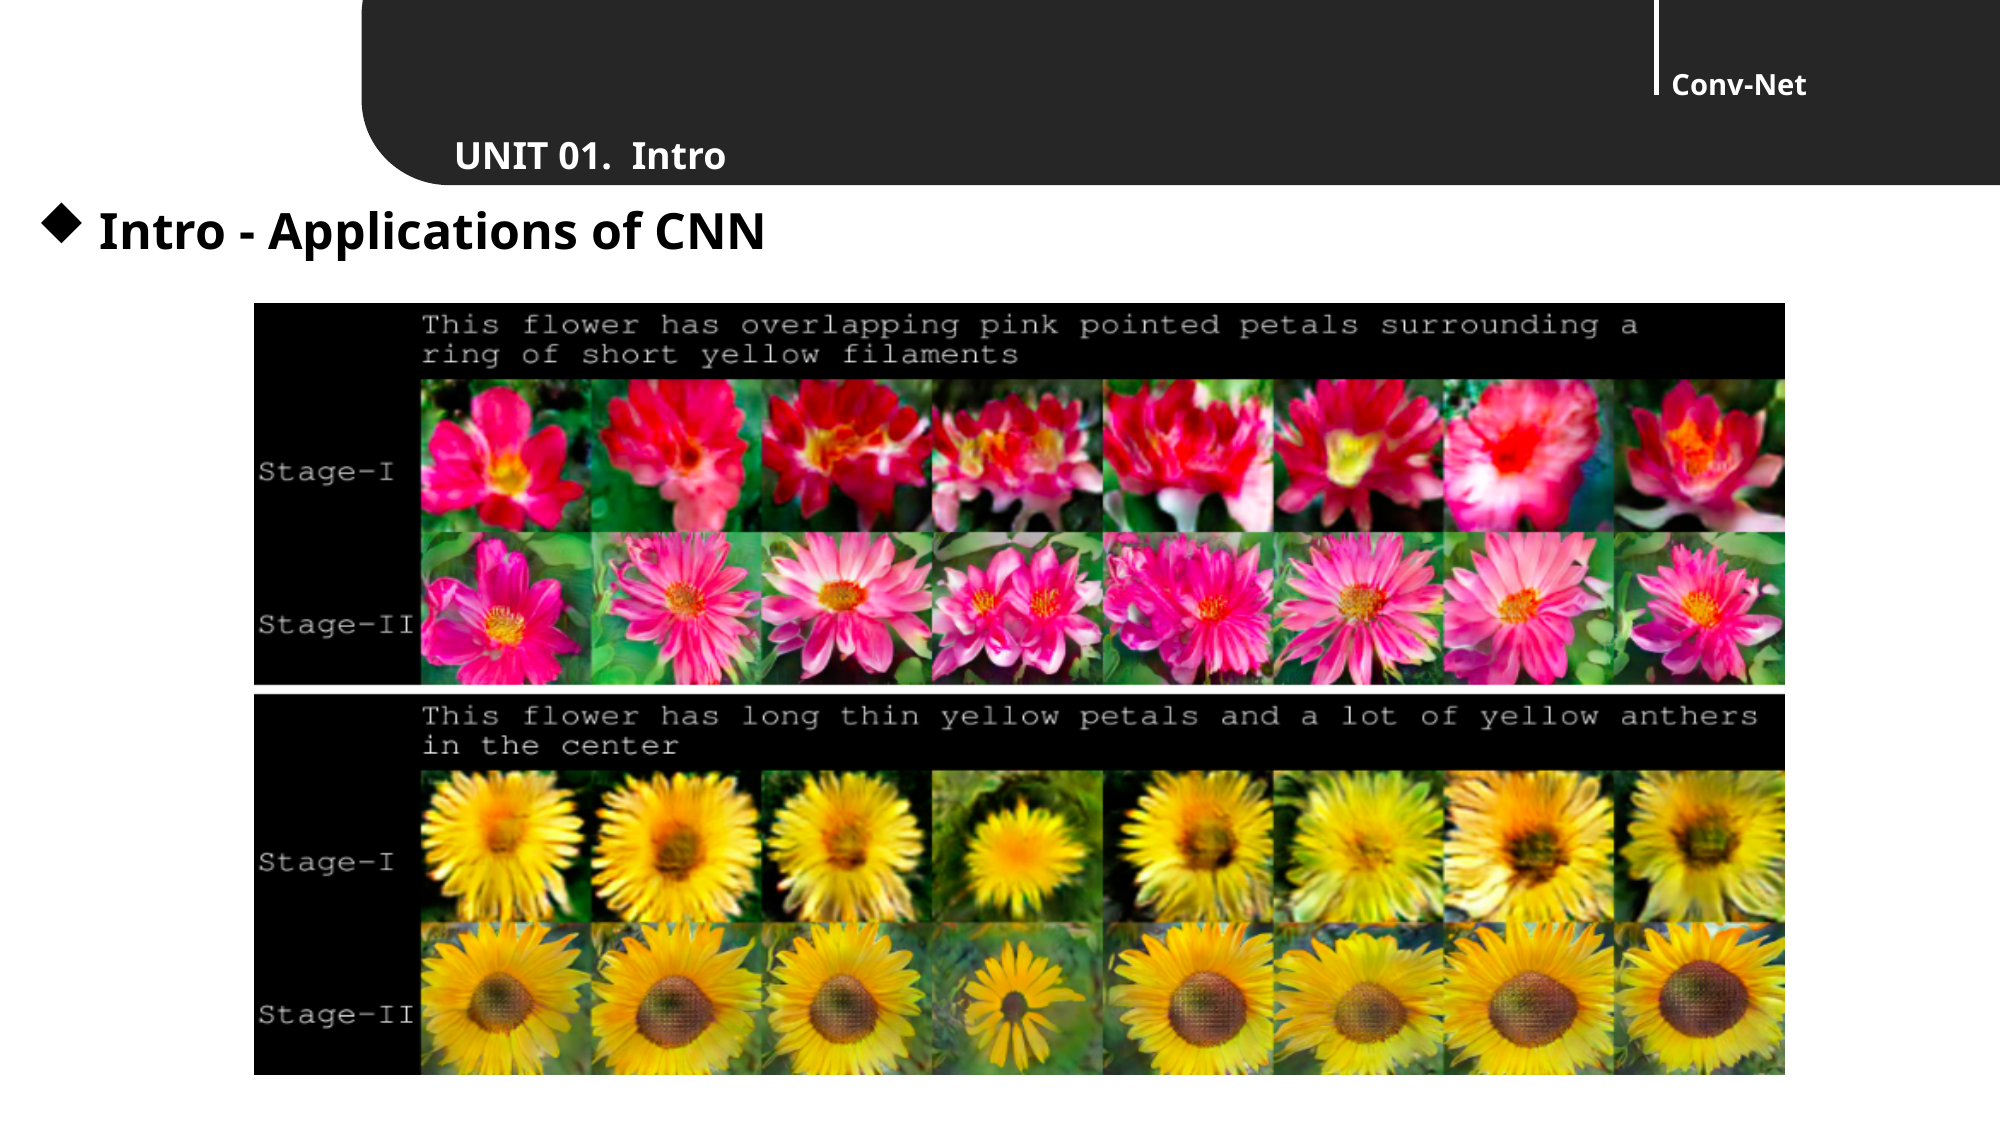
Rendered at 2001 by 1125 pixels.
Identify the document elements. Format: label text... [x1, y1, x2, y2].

picture [254, 303, 1785, 1075]
text_box Intro - Applications of CNN [22, 191, 1661, 330]
